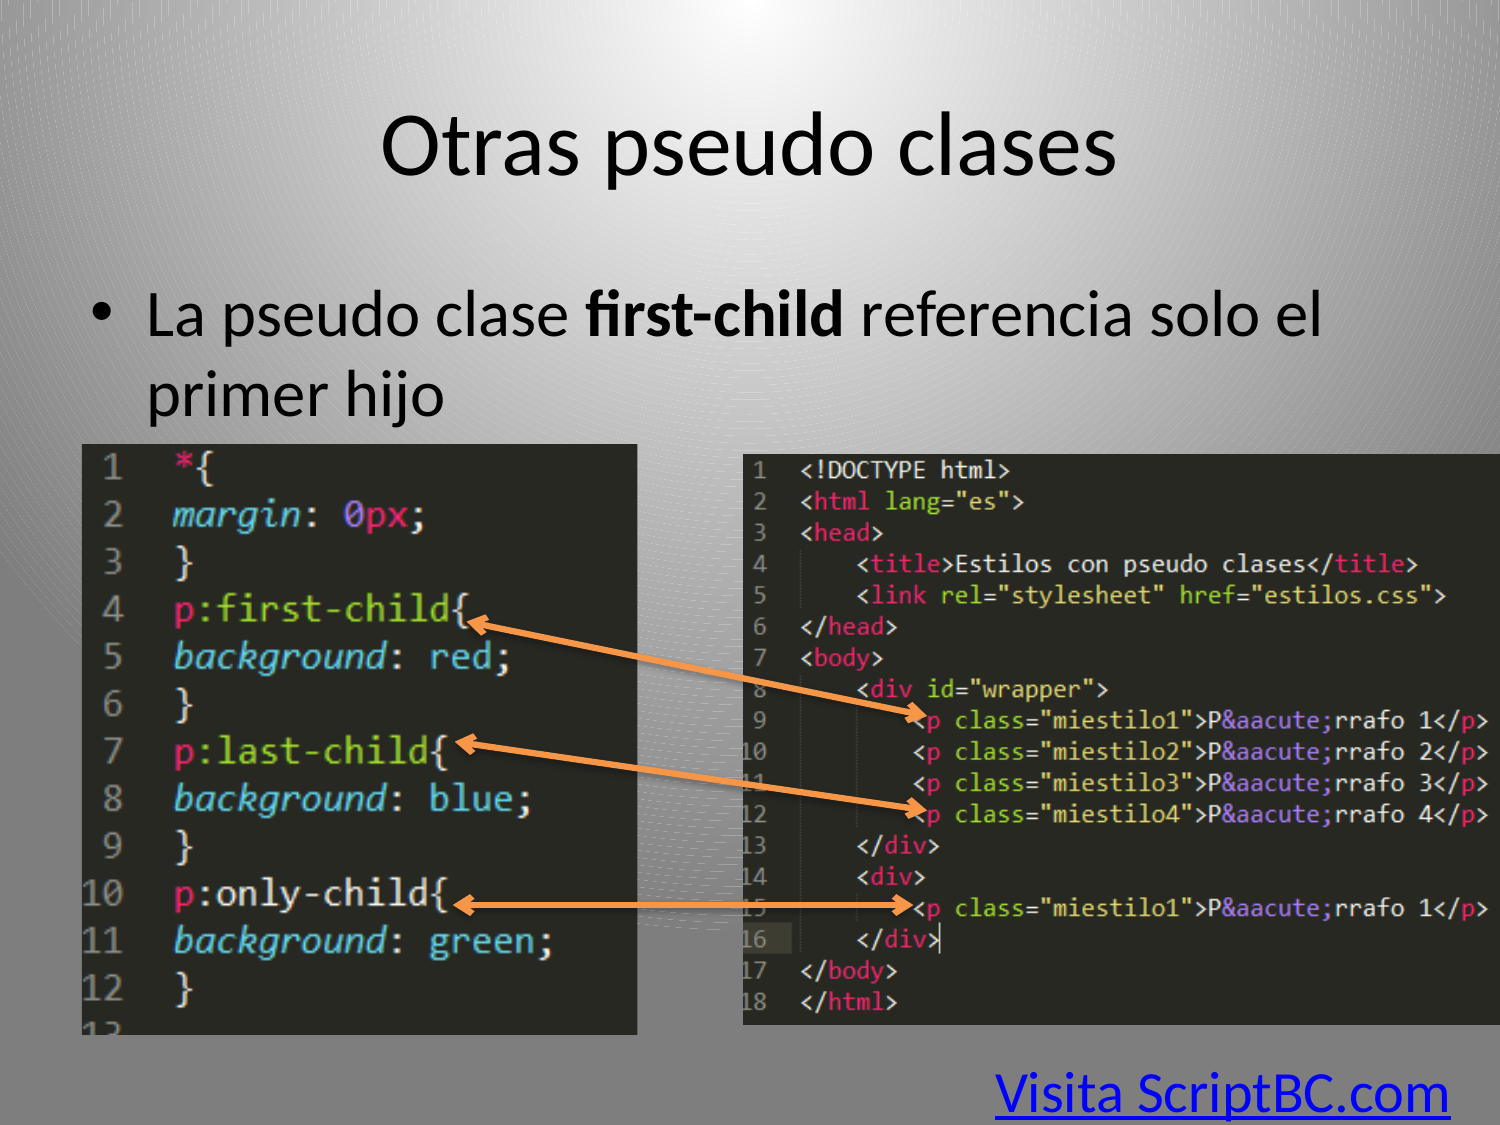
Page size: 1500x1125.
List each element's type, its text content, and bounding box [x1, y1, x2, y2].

picture [81, 444, 638, 1035]
list La pseudo clase first-child referencia solo el primer hijo [75, 262, 1425, 1005]
picture [742, 454, 1500, 1026]
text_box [466, 621, 928, 717]
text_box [454, 741, 928, 811]
title Otras pseudo clases [75, 45, 1425, 233]
text_box Visita ScriptBC.com [980, 1046, 1500, 1125]
